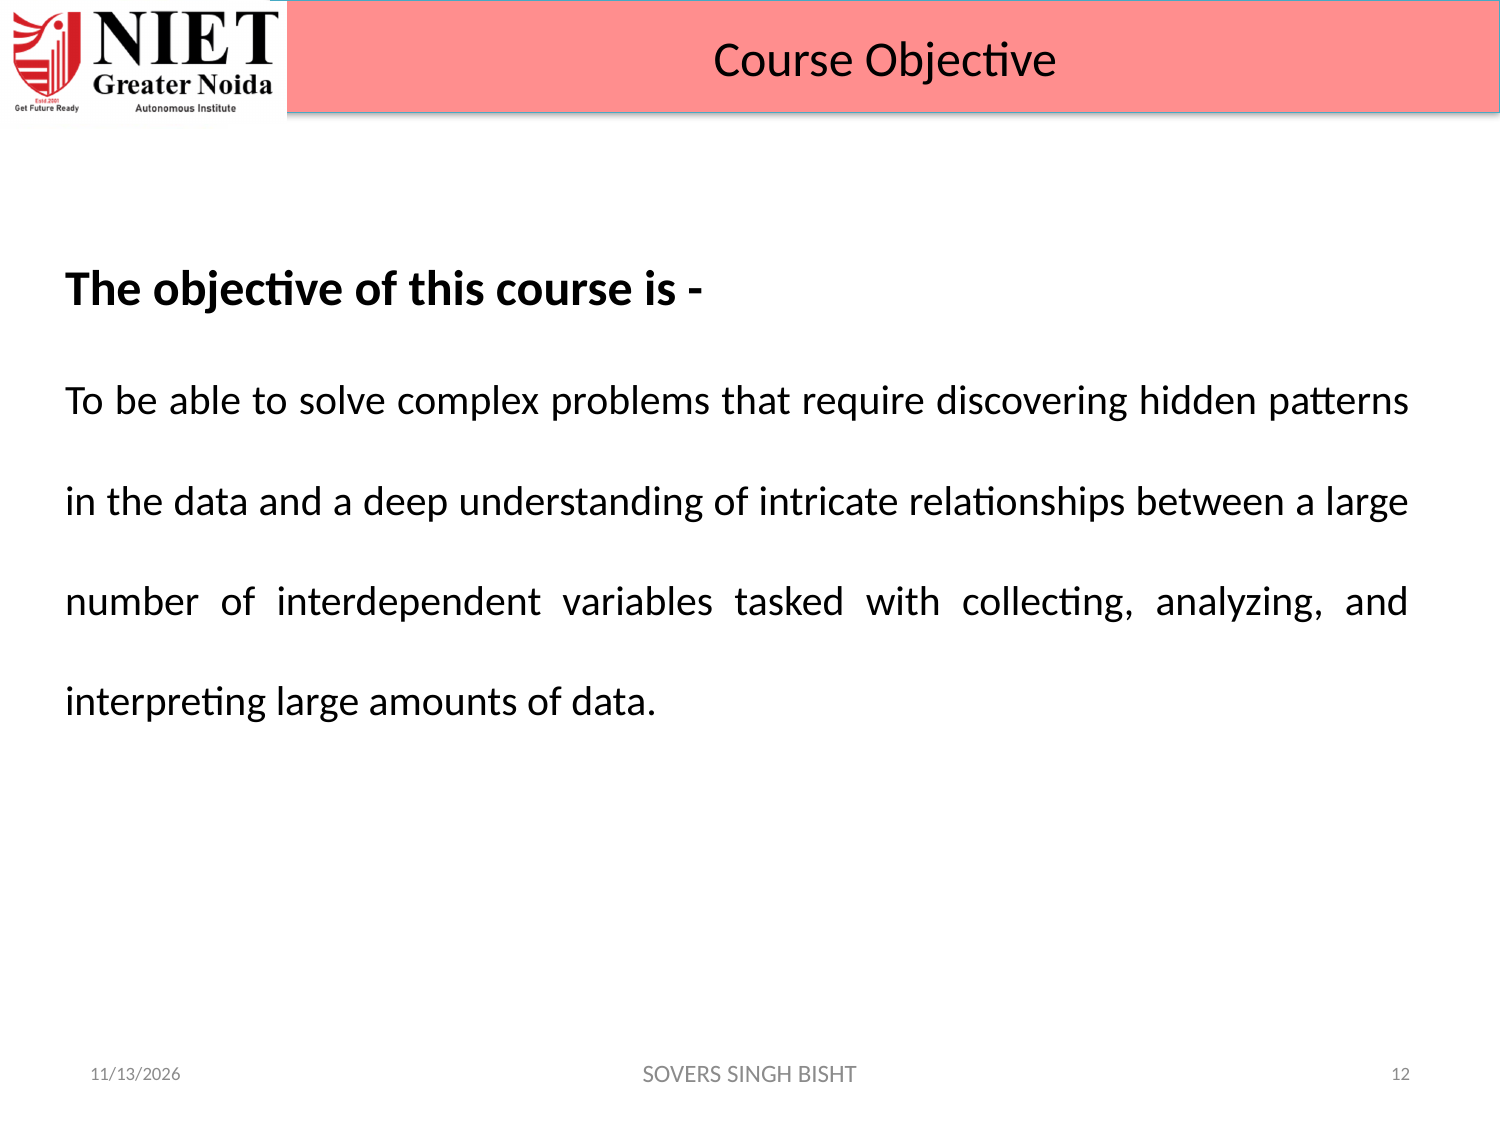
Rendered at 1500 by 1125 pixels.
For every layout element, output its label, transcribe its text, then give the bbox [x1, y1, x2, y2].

list The objective of this course is - To be able to solve complex problems that require discovering hidden patterns in the data and a deep understanding of intricate relationships between a large number of interdependent variables tasked with collecting, analyzing, and interpreting large amounts of data. [50, 187, 1425, 975]
slide_number 12 [1074, 1042, 1425, 1103]
text_box Course Objective [288, 0, 1500, 113]
picture [0, 0, 288, 130]
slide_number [75, 1042, 425, 1103]
footer SOVERS SINGH BISHT [512, 1042, 988, 1103]
